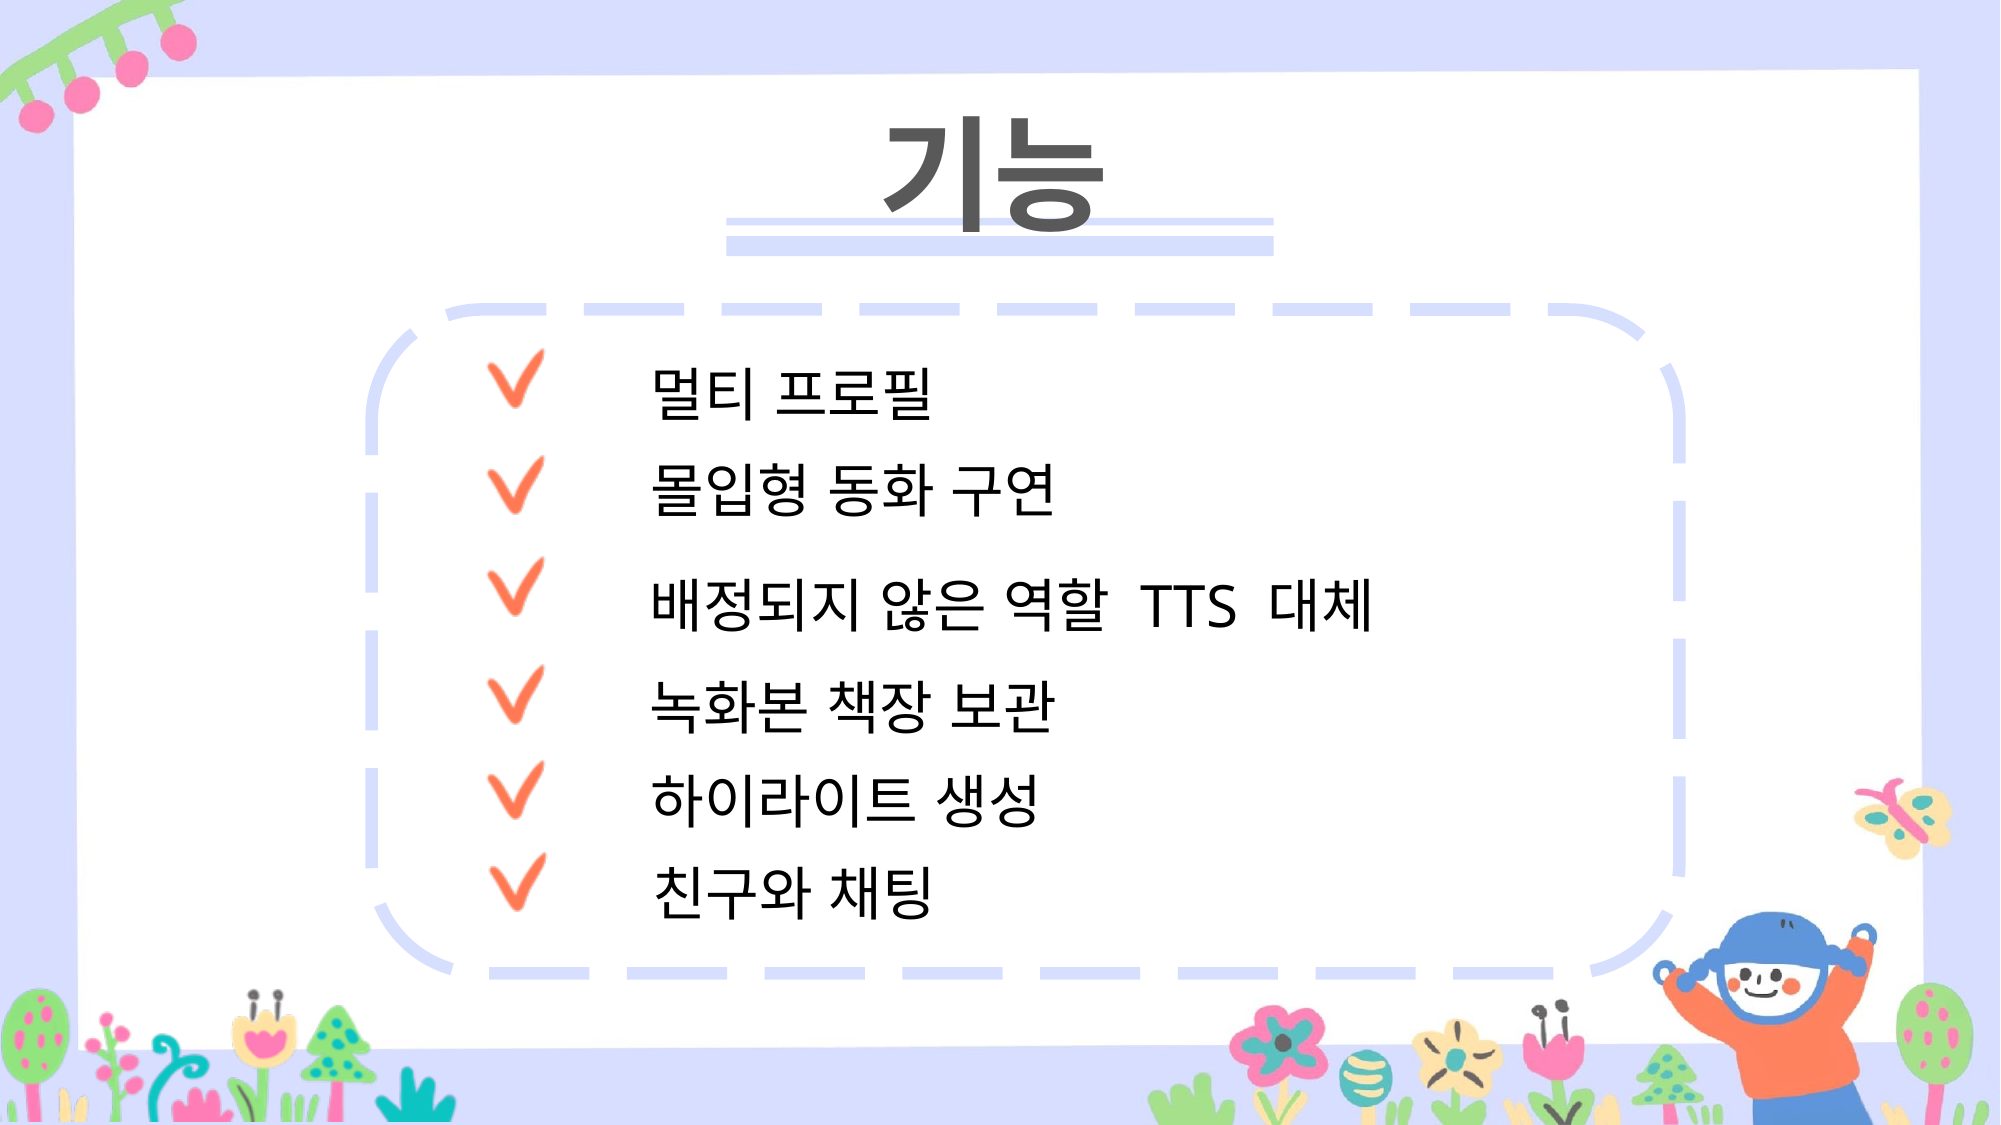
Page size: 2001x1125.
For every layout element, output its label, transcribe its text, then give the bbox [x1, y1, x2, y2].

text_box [726, 217, 1274, 257]
text_box 배정되지 않은 역할 TTS 대체 [634, 539, 1561, 641]
text_box 기능 [602, 88, 1386, 254]
text_box mnkk [371, 309, 1680, 974]
text_box 멀티 프로필 [635, 328, 1563, 458]
text_box 하이라이트 생성 [635, 735, 1563, 864]
text_box 친구와 채팅 [637, 827, 1564, 957]
picture [0, 0, 2001, 1125]
text_box 녹화본 책장 보관 [634, 641, 1561, 771]
text_box 몰입형 동화 구연 [635, 458, 1563, 554]
